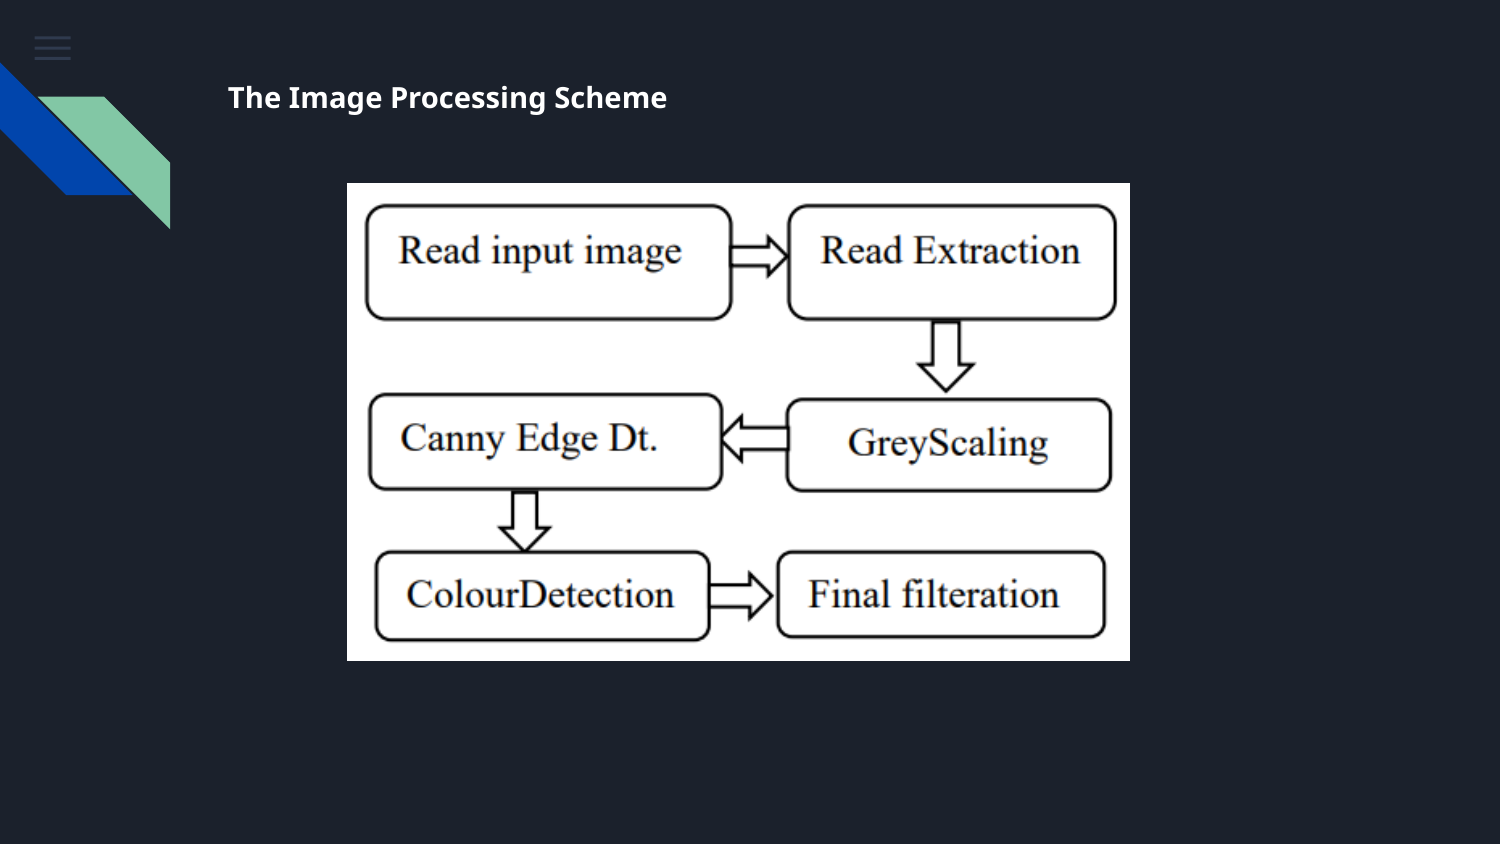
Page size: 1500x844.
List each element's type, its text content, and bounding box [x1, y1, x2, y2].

title The Image Processing Scheme [212, 64, 1368, 142]
picture [346, 183, 1130, 661]
